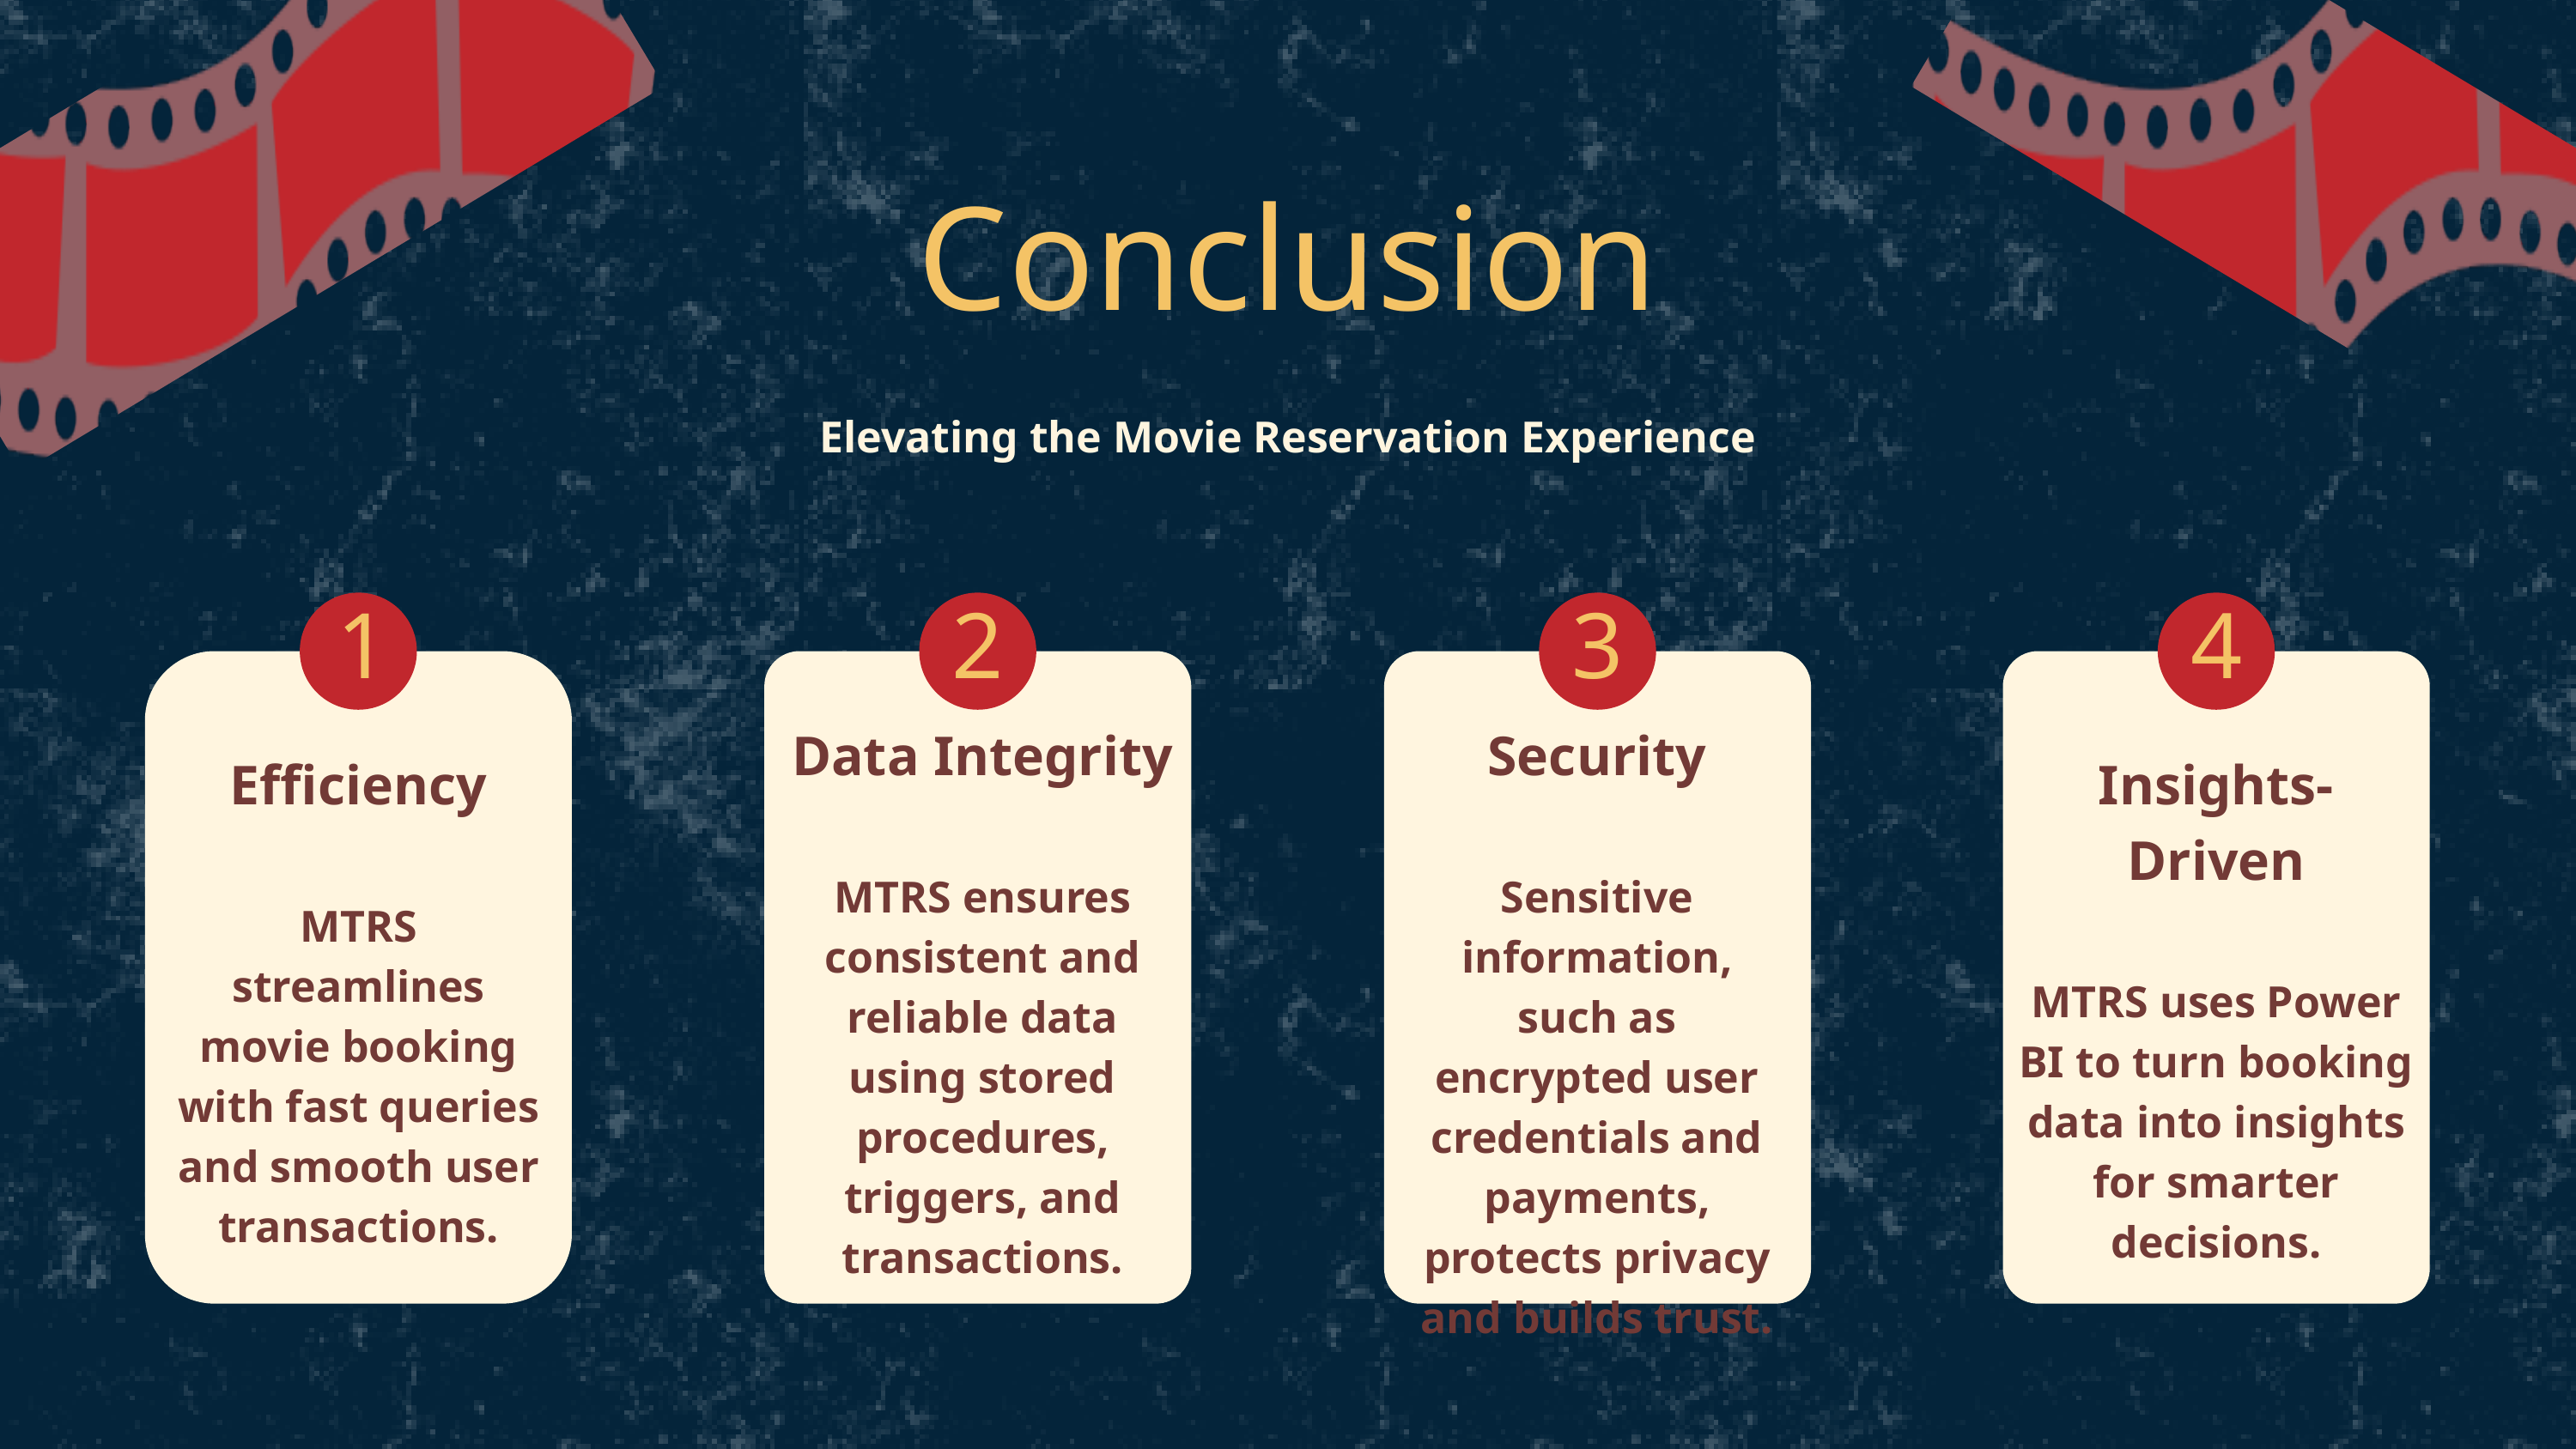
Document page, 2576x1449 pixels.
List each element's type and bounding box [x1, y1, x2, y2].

text_box [299, 592, 417, 710]
text_box [0, 0, 2576, 1449]
text_box [2002, 592, 2430, 1304]
text_box [1383, 592, 1812, 1304]
text_box [763, 592, 1192, 1304]
text_box [144, 651, 573, 1304]
